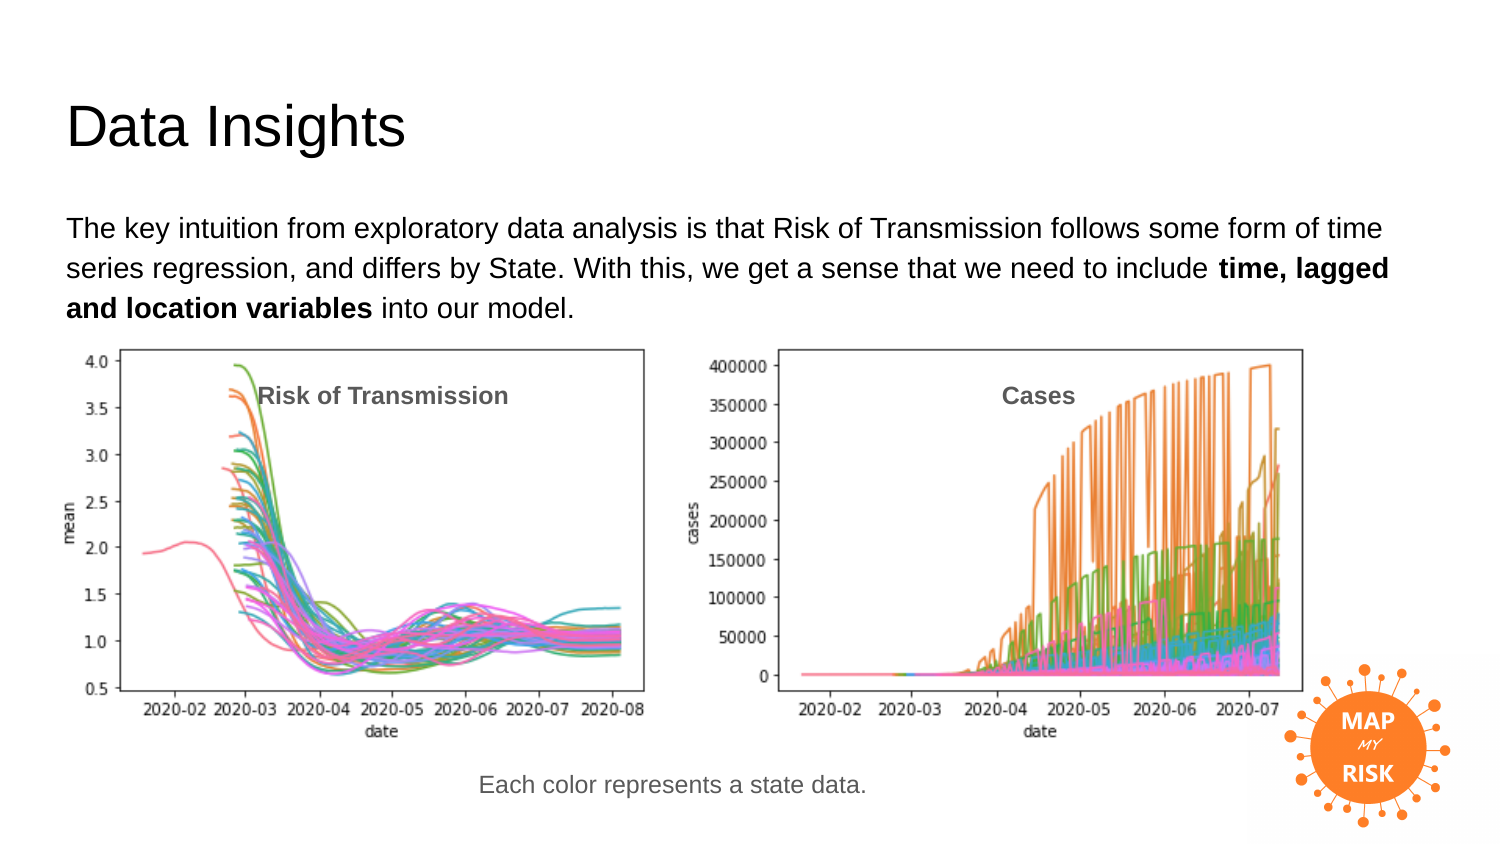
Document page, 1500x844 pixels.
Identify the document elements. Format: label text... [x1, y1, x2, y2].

list The key intuition from exploratory data analysis is that Risk of Transmission follows some form of time series regression, and differs by State. With this, we get a sense that we need to include time, lagged and location variables into our model. [51, 189, 1449, 321]
picture [50, 339, 657, 750]
picture [675, 339, 1500, 844]
title Data Insights [51, 72, 1449, 167]
list Each color represents a state data. [375, 749, 971, 812]
